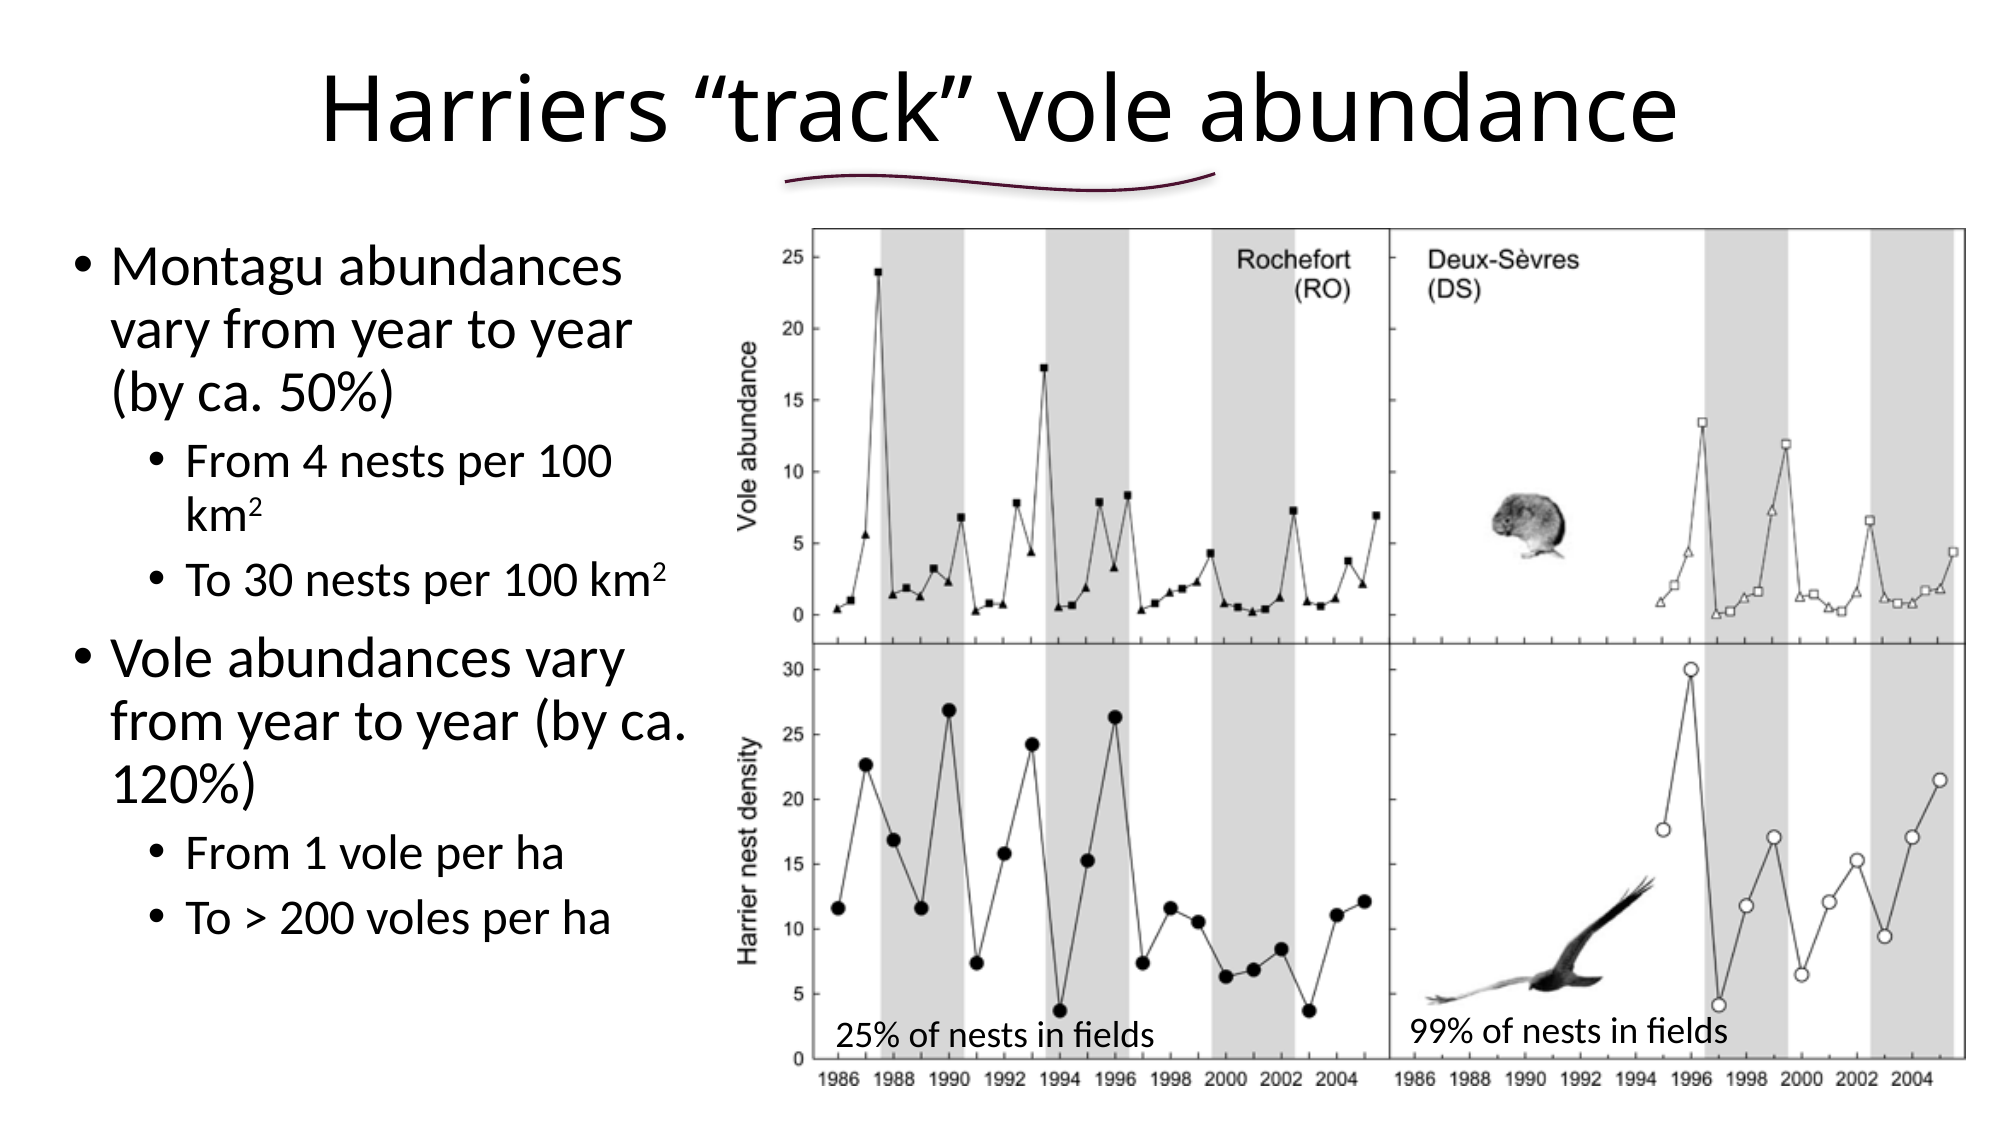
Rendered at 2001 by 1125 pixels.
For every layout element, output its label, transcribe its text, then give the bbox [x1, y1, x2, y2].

title Harriers “track” vole abundance [0, 3, 2000, 221]
list Montagu abundances vary from year to year (by ca. 50%) From 4 nests per 100 km2 To 30 nests per 100 km2 Vole abundances vary from year to year (by ca. 120%) From 1 vole per ha To > 200 voles per ha [57, 228, 705, 1086]
text_box [784, 173, 1216, 191]
picture [737, 228, 1966, 1086]
